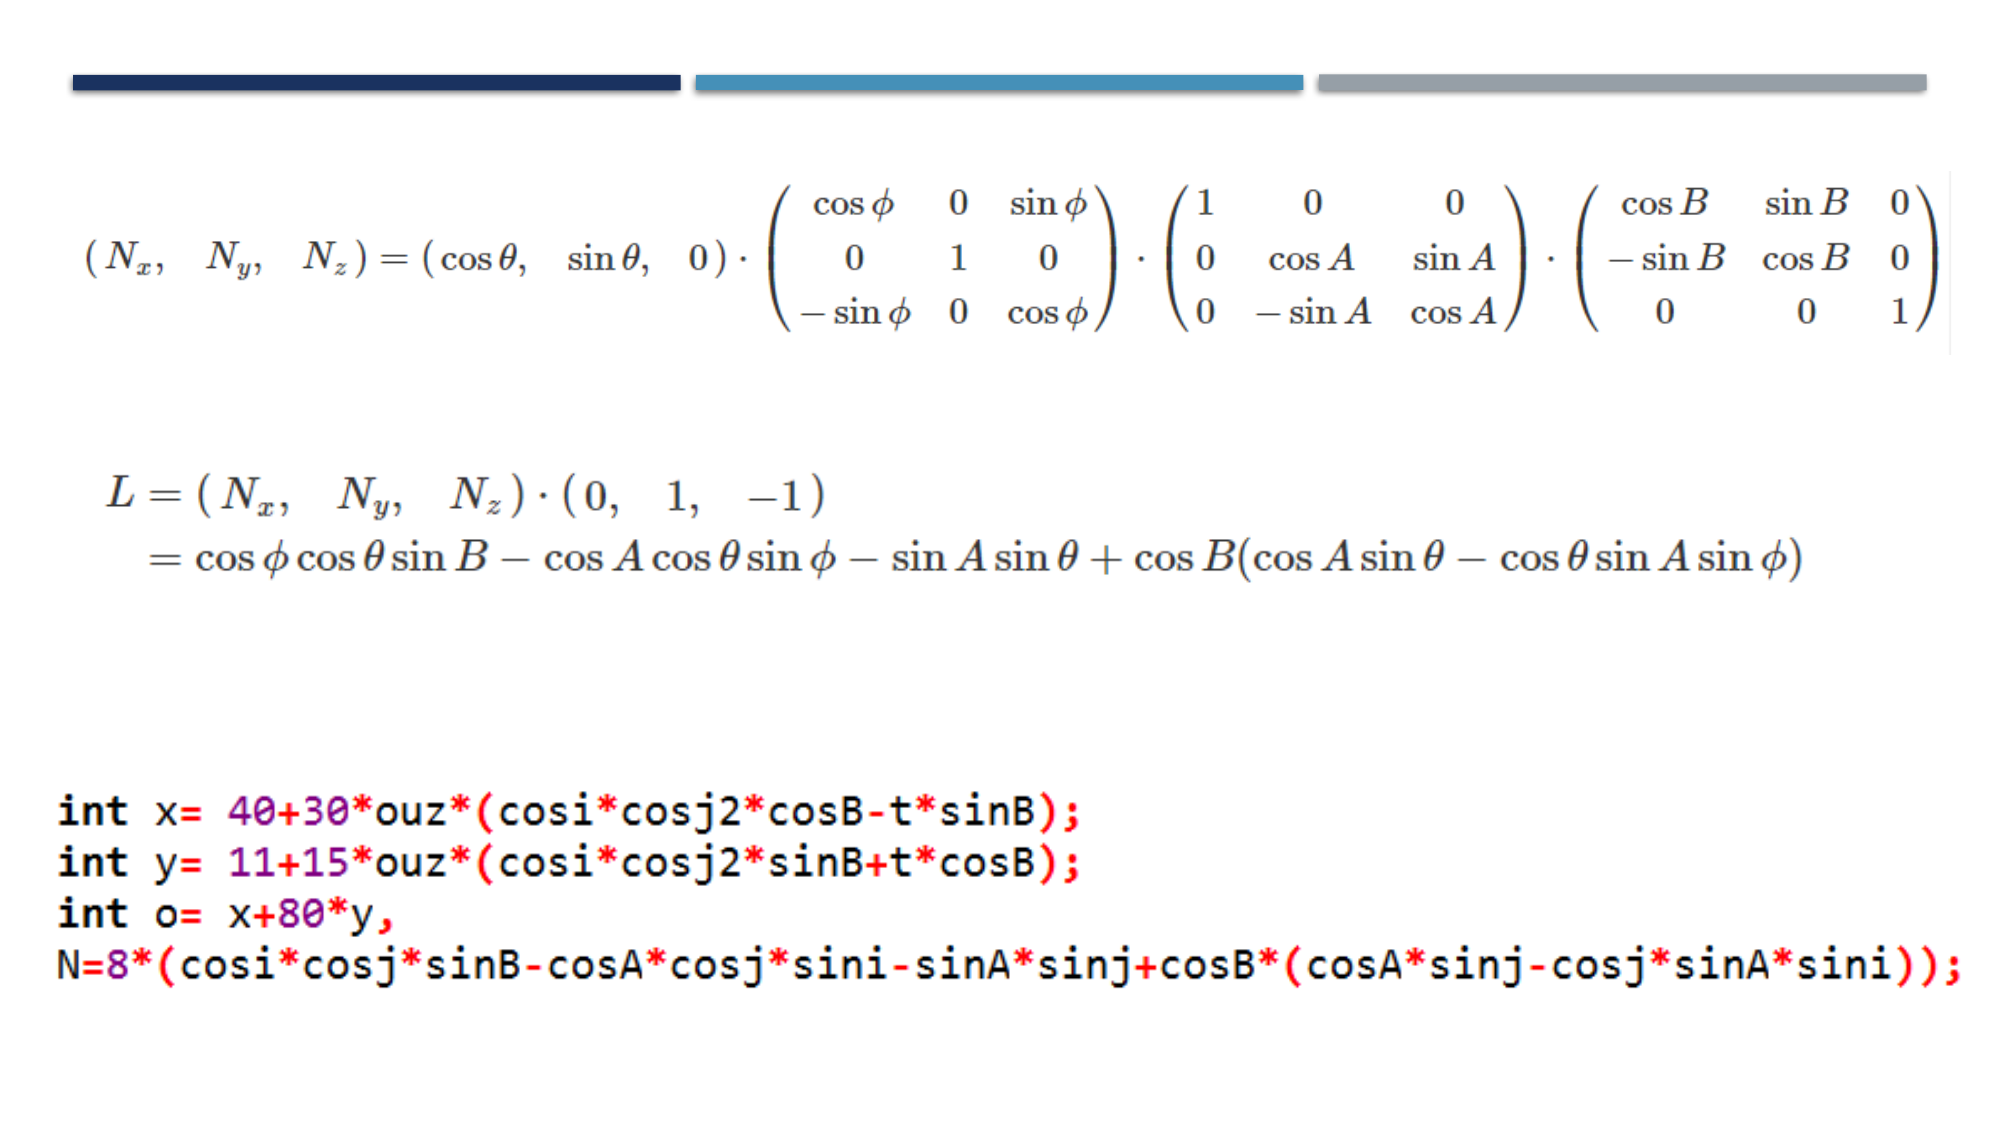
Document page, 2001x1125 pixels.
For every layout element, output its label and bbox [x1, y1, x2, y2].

picture [67, 170, 1952, 356]
picture [67, 436, 1830, 620]
picture [37, 770, 1984, 992]
